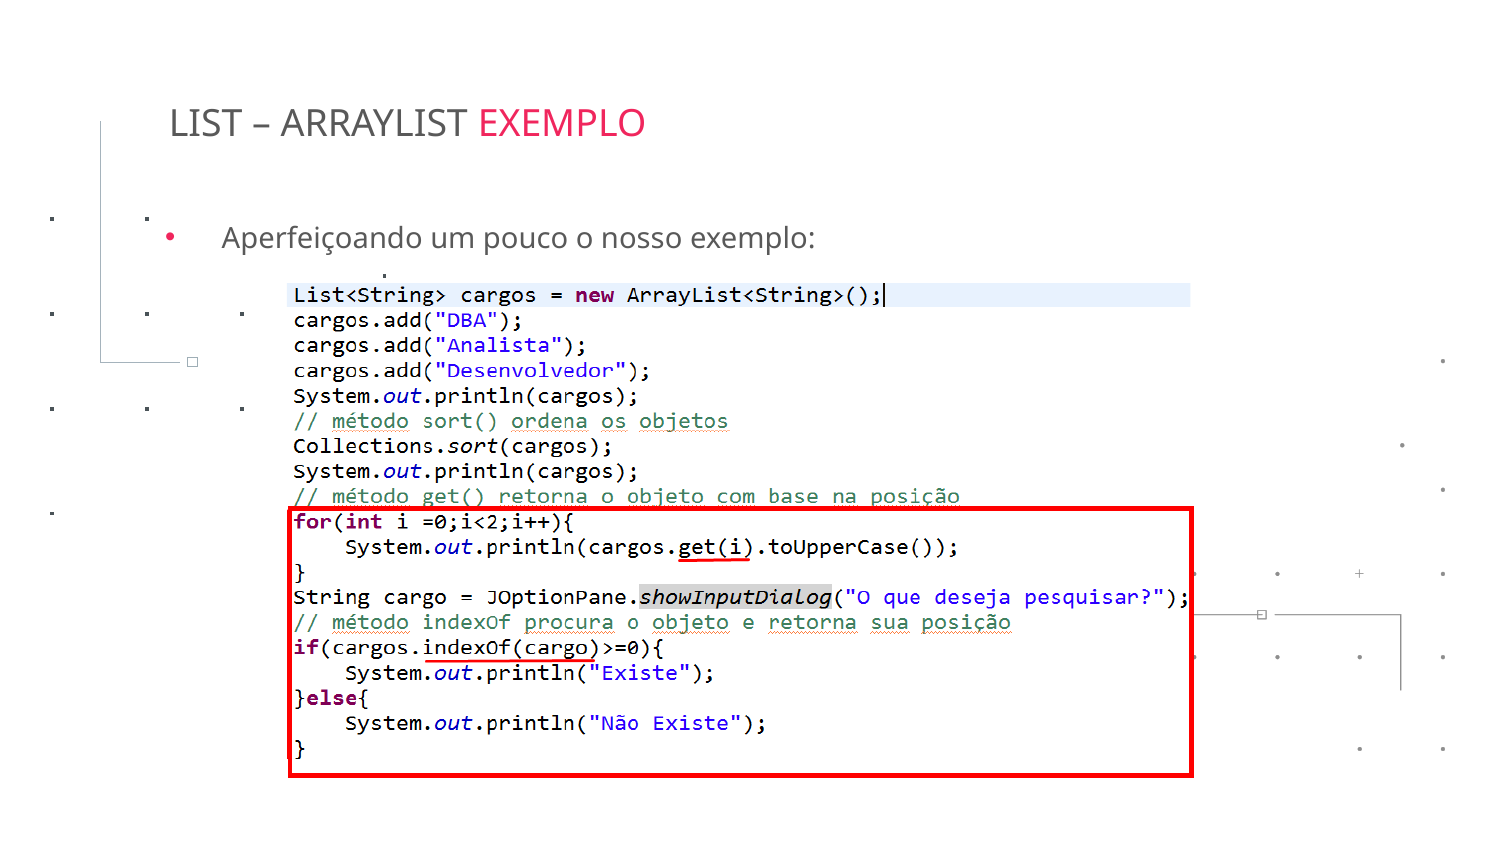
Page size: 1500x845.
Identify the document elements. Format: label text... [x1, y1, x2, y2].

text_box LIST – ARRAYLIST EXEMPLO [154, 91, 1304, 152]
picture [1217, 359, 1445, 751]
text_box [290, 508, 1192, 776]
text_box [266, 152, 1217, 761]
picture [50, 121, 266, 515]
picture [286, 283, 1191, 759]
text_box Aperfeiçoando um pouco o nosso exemplo: [154, 195, 1105, 807]
